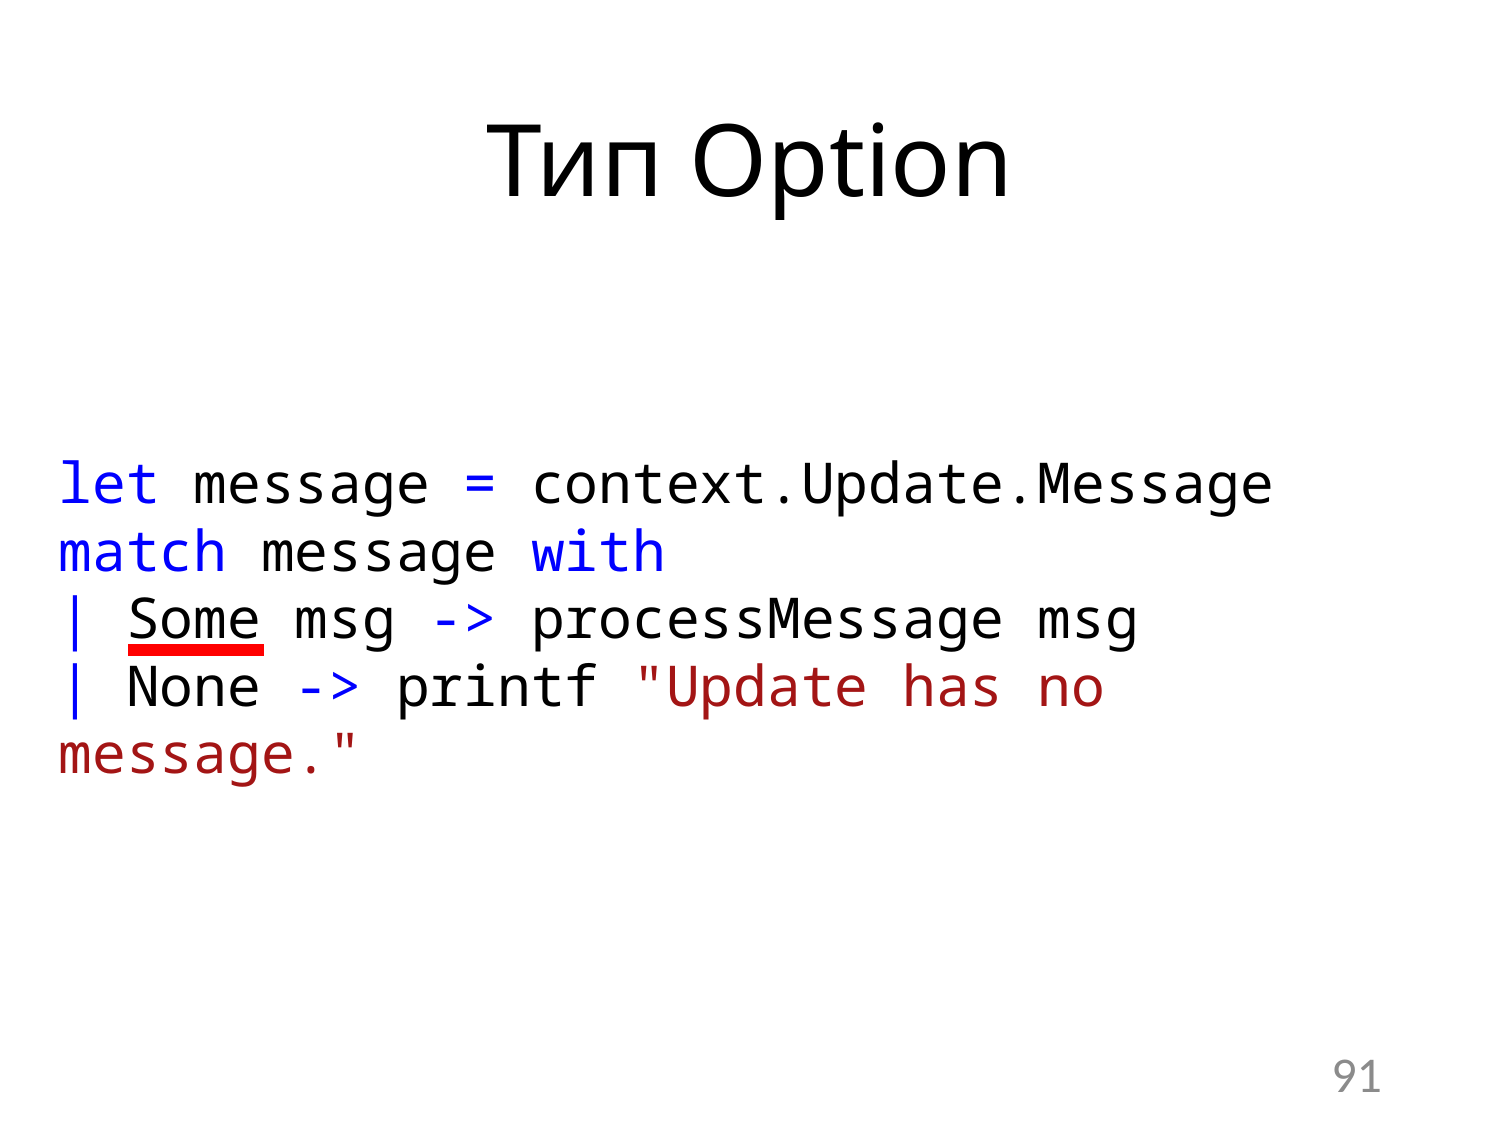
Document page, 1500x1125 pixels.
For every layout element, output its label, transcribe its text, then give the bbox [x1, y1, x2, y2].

slide_number 91 [1059, 1042, 1397, 1103]
text_box let message = context.Update.Message match message with | Some msg -> processMessage msg | None -> printf "Update has no message." [43, 440, 1457, 793]
text_box Тип Option [471, 88, 1029, 224]
